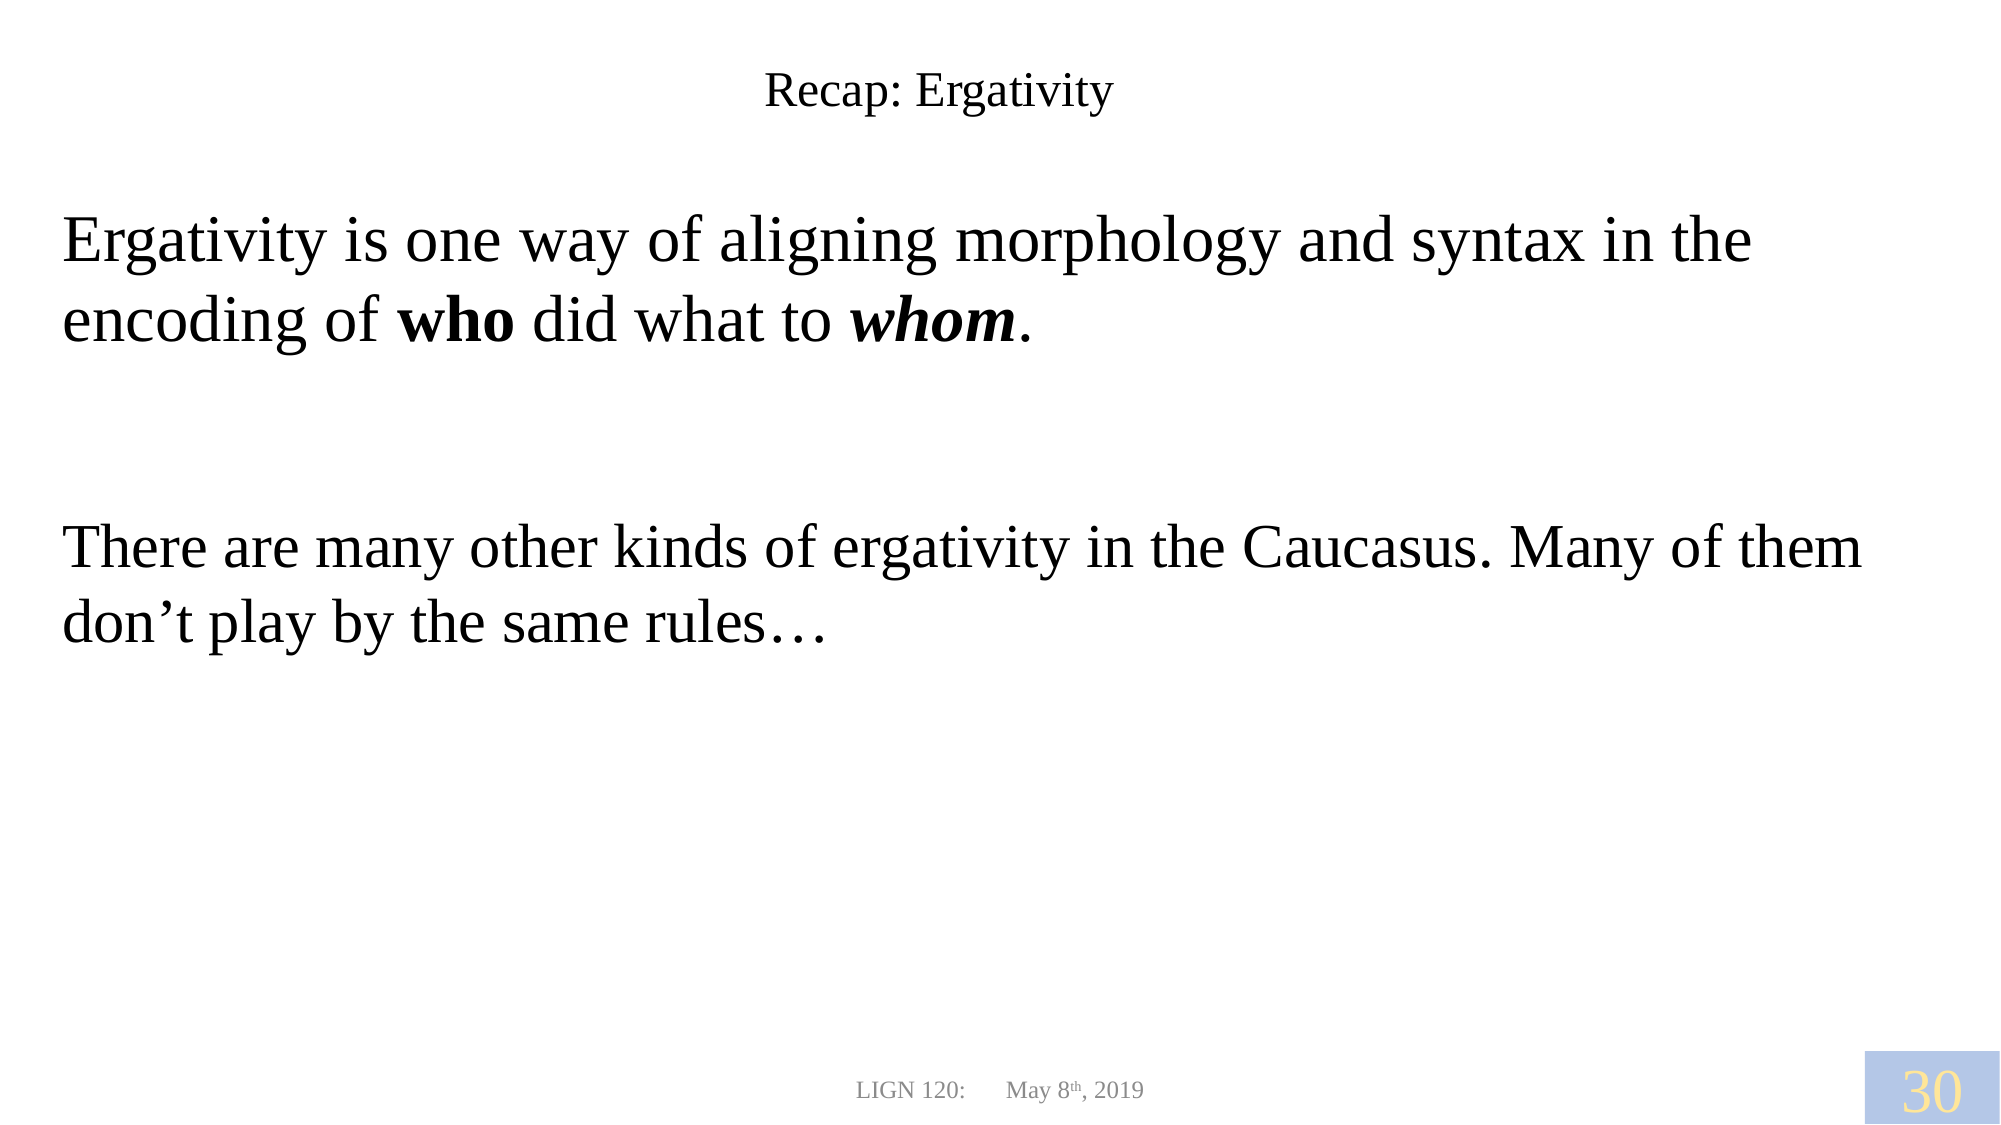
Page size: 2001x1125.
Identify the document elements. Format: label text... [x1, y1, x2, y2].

text_box Ergativity is one way of aligning morphology and syntax in the encoding of who did what to whom. There are many other kinds of ergativity in the Caucasus. Many of them don’t play by the same rules… [47, 112, 1962, 662]
footer LIGN 120: May 8th, 2019 [656, 1058, 1344, 1119]
slide_number 30 [1864, 1051, 2000, 1124]
text_box Recap: Ergativity [74, 3, 1805, 112]
